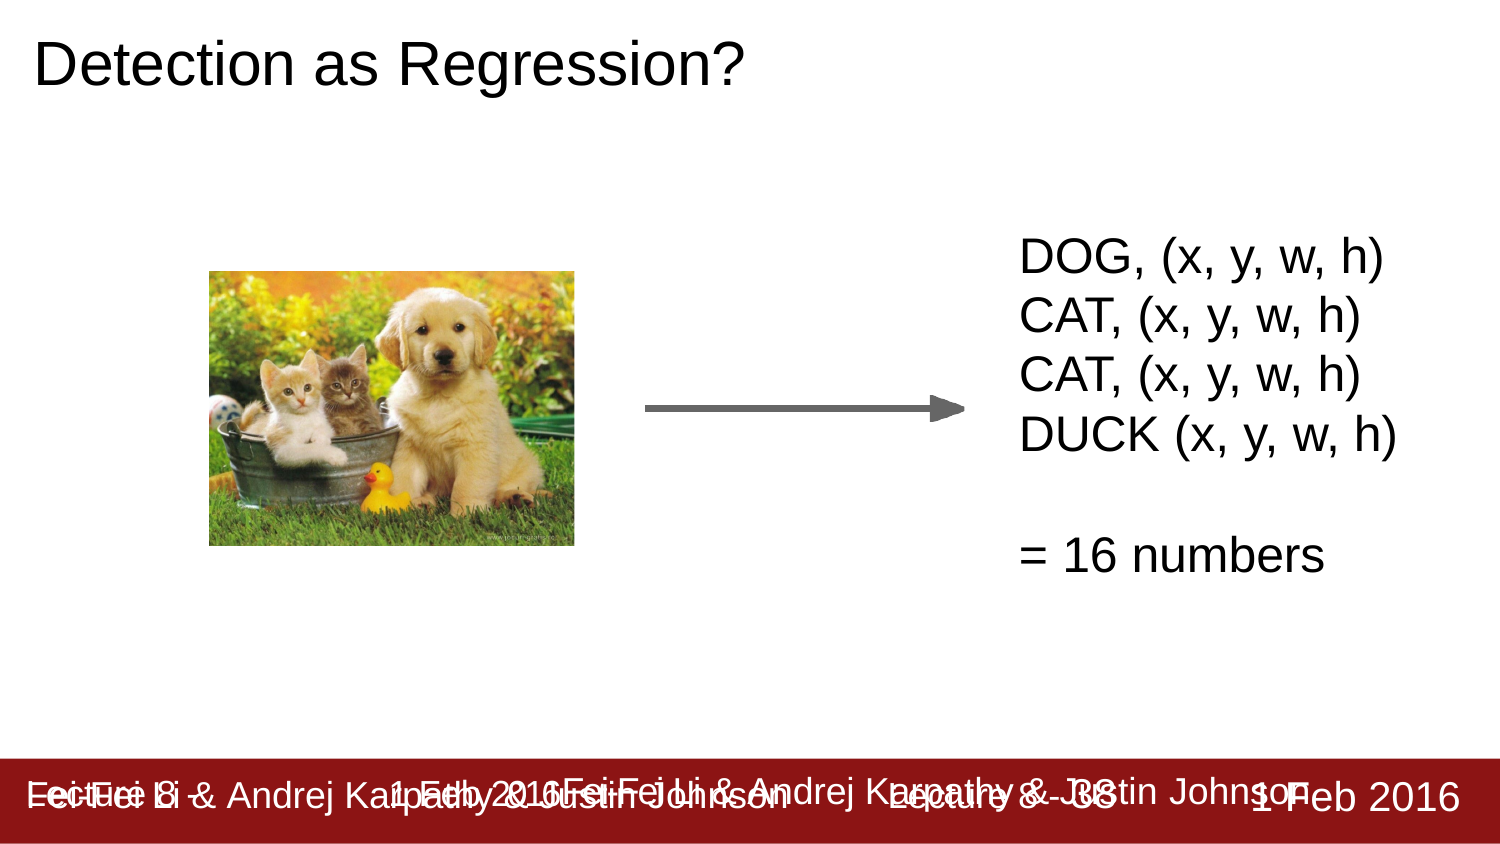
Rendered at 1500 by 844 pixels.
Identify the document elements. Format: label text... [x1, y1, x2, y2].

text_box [644, 394, 965, 423]
slide_number Lecture 8 - 38 [885, 771, 1149, 844]
text_box [209, 271, 575, 546]
text_box DOG, (x, y, w, h) CAT, (x, y, w, h) CAT, (x, y, w, h) DUCK (x, y, w, h) = 16 numbers [1016, 221, 1408, 583]
text_box Lecture 8 - 1 Feb 2016Fei-Fei Li & Andrej Karpathy & Justin Johnson [1149, 773, 1248, 817]
slide_number Fei-Fei Li & Andrej Karpathy & Justin Johnson [23, 772, 794, 844]
text_box Lecture 8 - 1 Feb 2016Fei-Fei Li & Andrej Karpathy & Justin Johnson [794, 773, 885, 817]
title Detection as Regression? [31, 20, 752, 164]
footer 1 Feb 2016 [1248, 771, 1463, 844]
